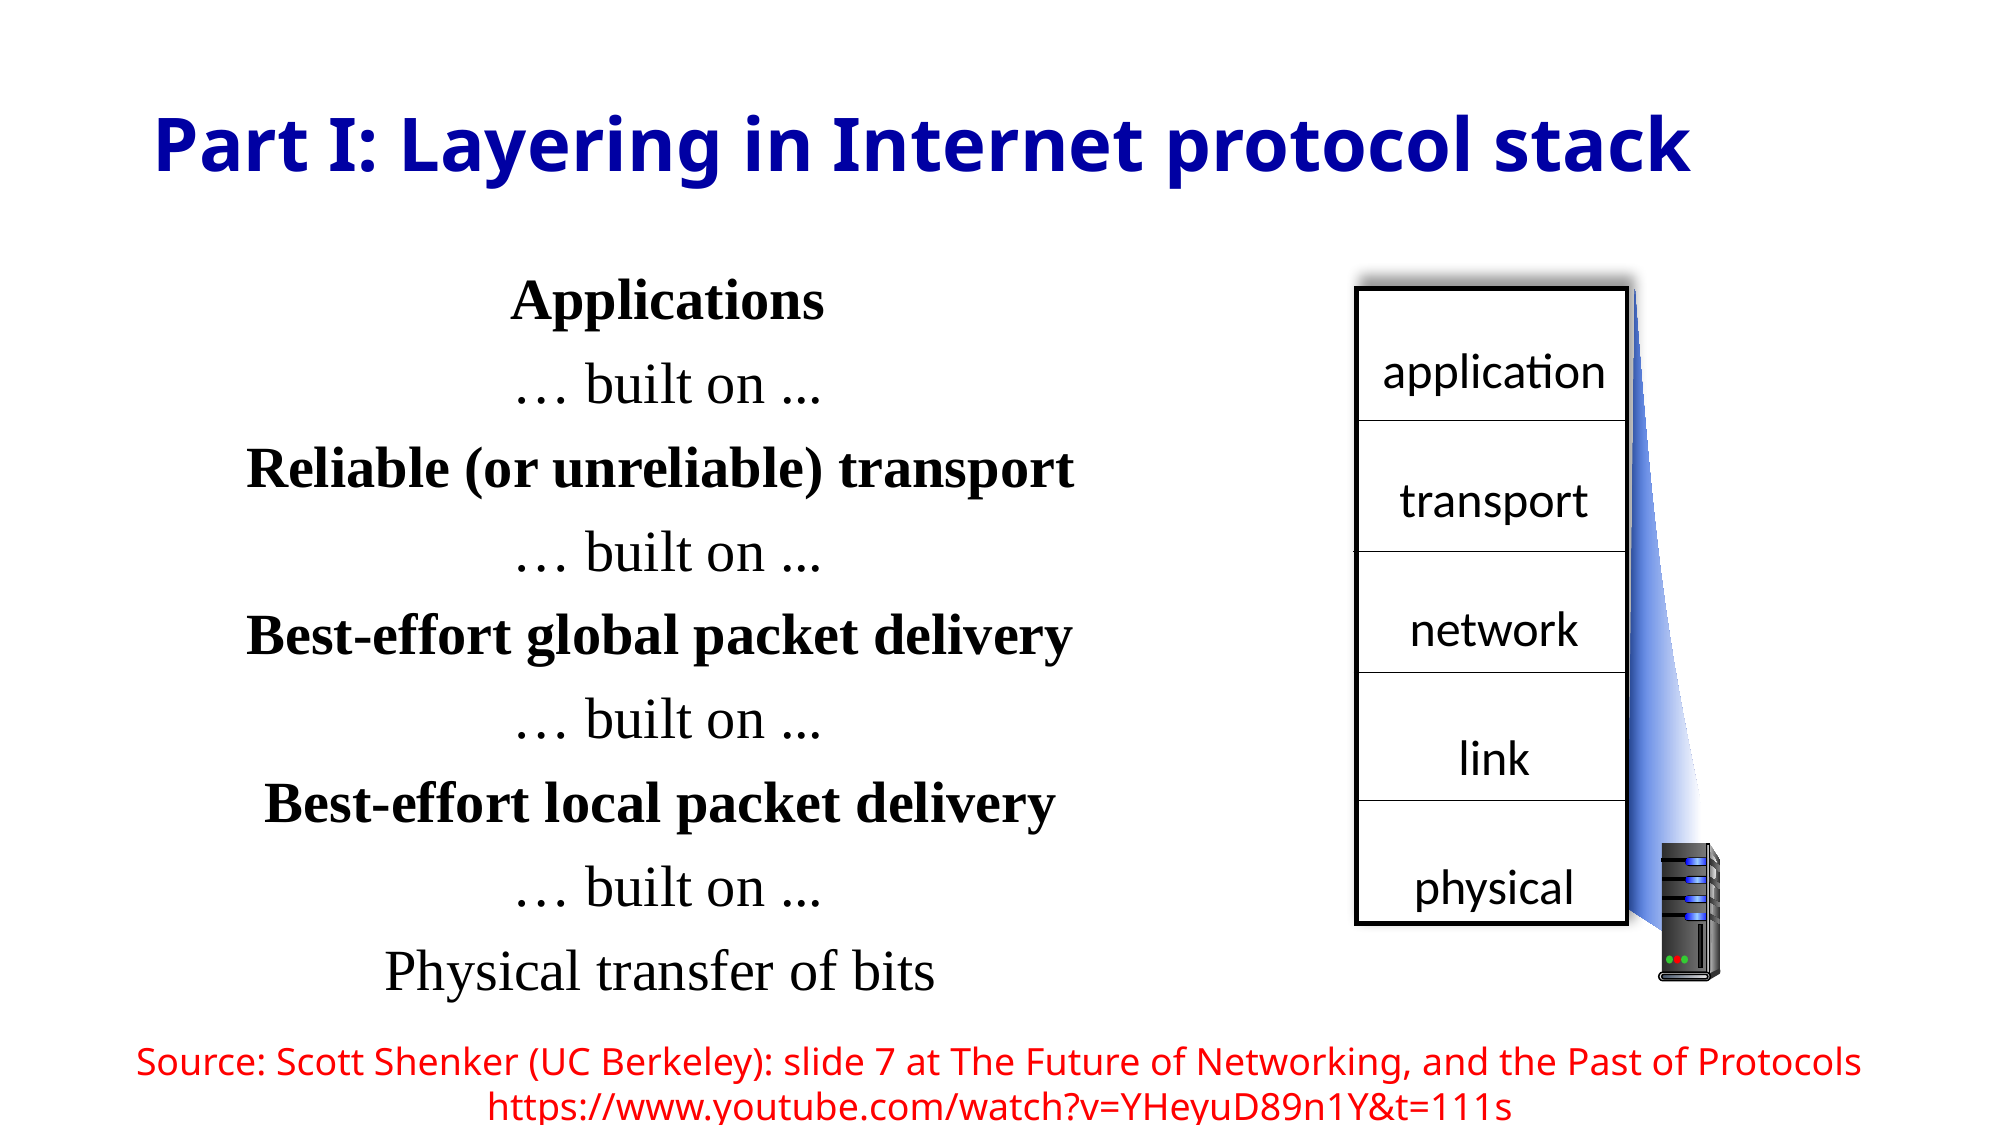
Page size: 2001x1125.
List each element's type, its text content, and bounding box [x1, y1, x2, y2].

title Part I: Layering in Internet protocol stack [137, 74, 1863, 221]
list Applications … built on ... Reliable (or unreliable) transport … built on ... Best-effort global packet delivery … built on ... Best-effort local packet delivery … built on ... Physical transfer of bits [212, 261, 1124, 1025]
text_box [1658, 843, 1721, 981]
text_box Source: Scott Shenker (UC Berkeley): slide 7 at The Future of Networking, and the Past of Protocols https://www.youtube.com/watch?v=YHeyuD89n1Y&t=111s [0, 1030, 2000, 1125]
text_box [1642, 393, 1702, 928]
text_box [1349, 261, 1640, 924]
